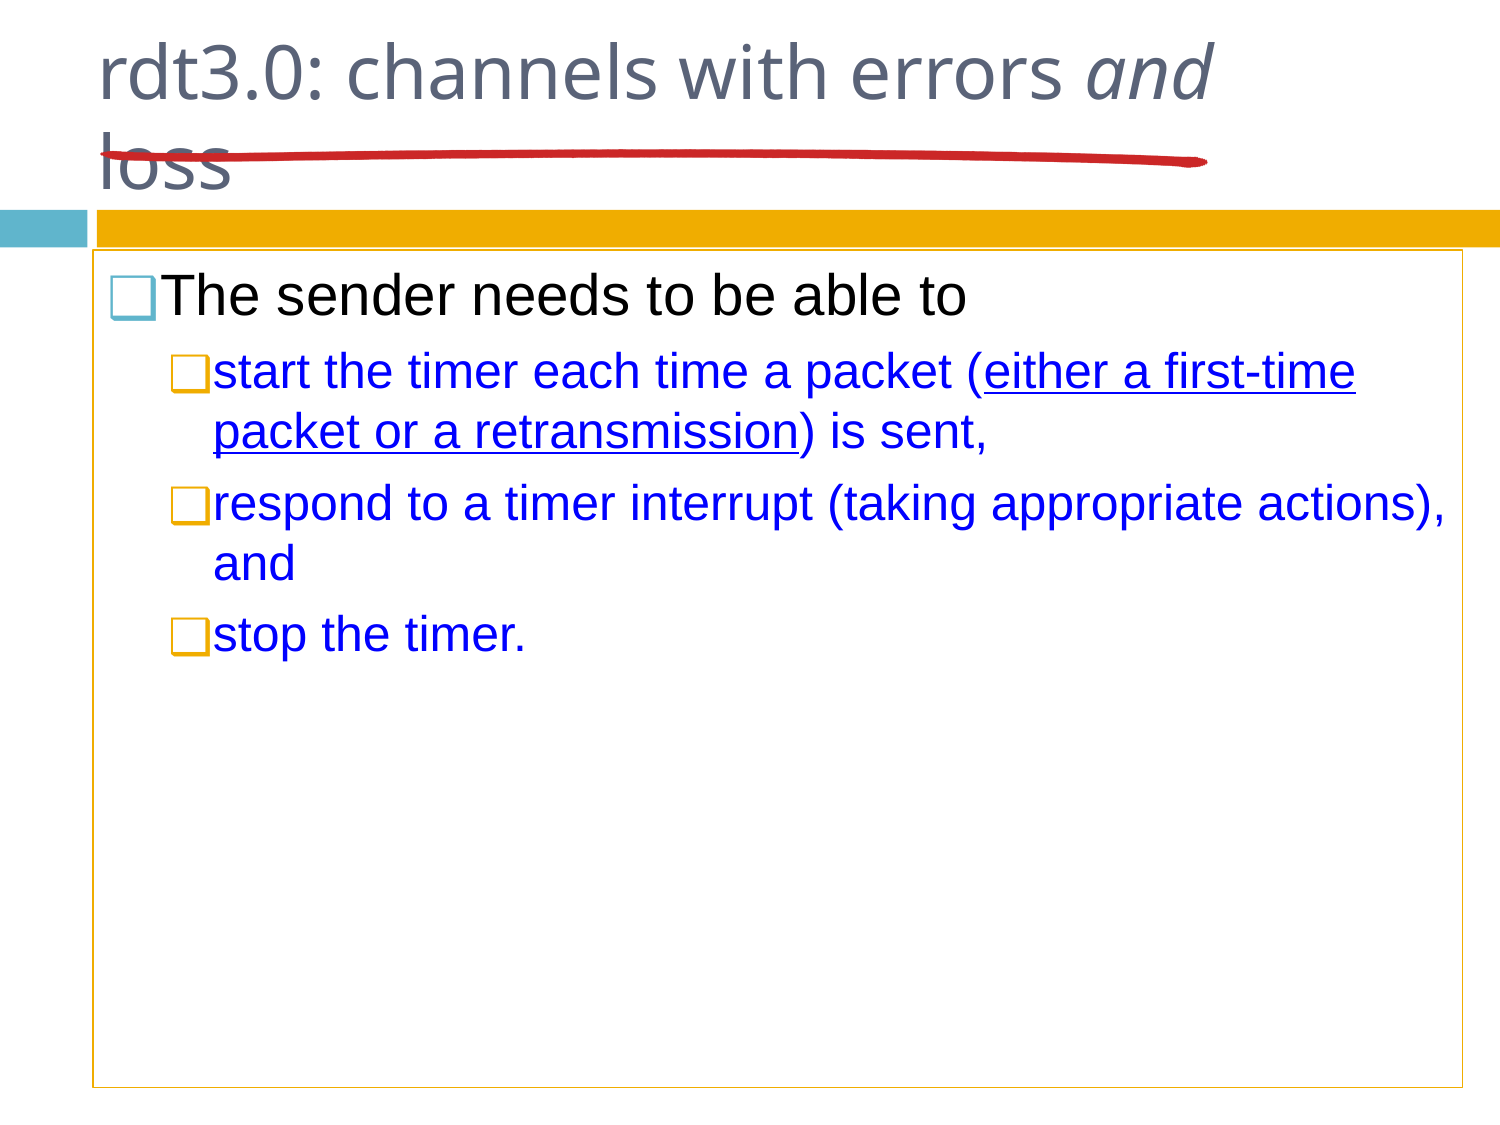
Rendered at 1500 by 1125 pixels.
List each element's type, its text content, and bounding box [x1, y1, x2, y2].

title rdt3.0: channels with errors and loss [82, 35, 1357, 194]
list The sender needs to be able to start the timer each time a packet (either a first-time packet or a retransmission) is sent, respond to a timer interrupt (taking appropriate actions), and stop the timer. [93, 249, 1463, 1088]
picture [94, 144, 1221, 173]
